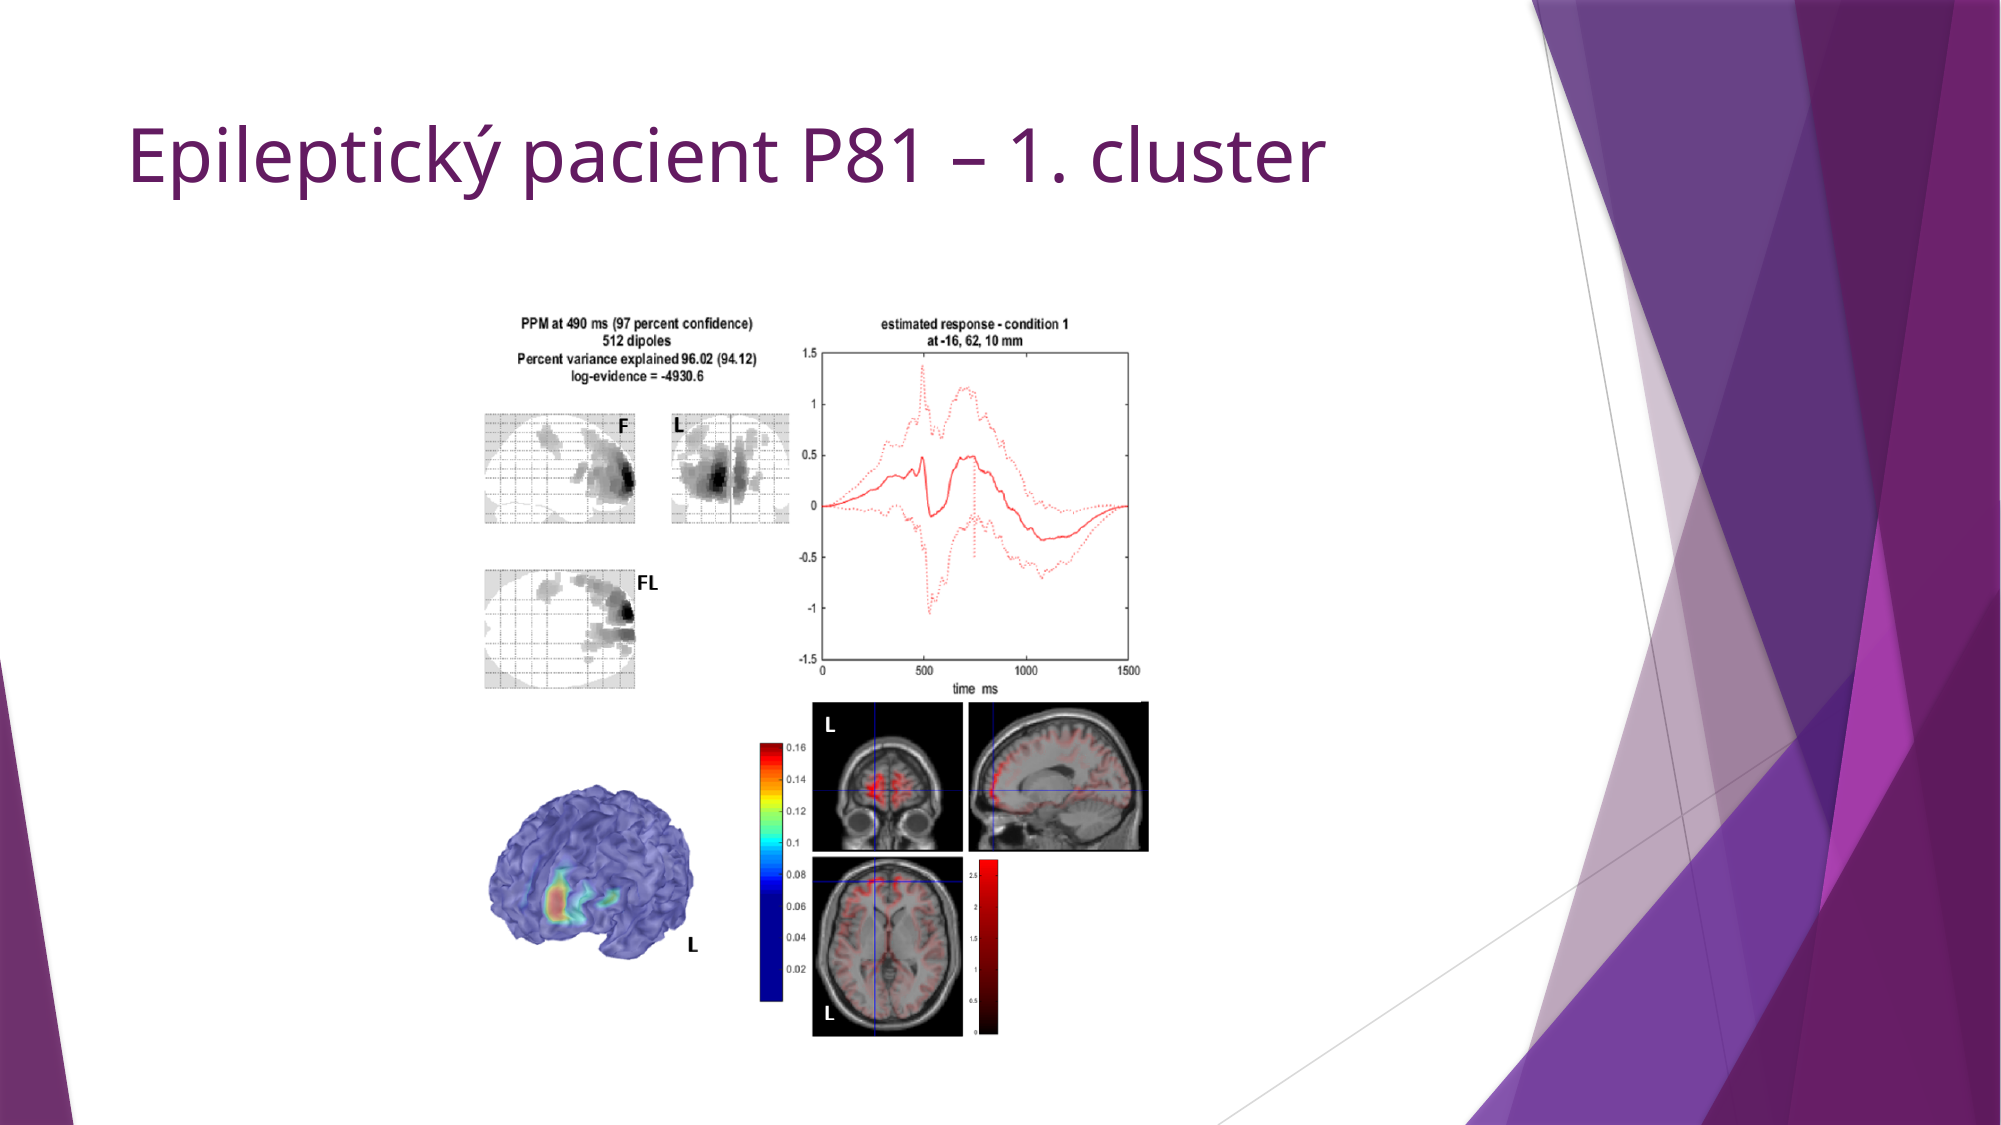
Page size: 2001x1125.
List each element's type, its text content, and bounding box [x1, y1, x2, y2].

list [483, 316, 1149, 1037]
title Epileptický pacient P81 – 1. cluster [111, 99, 1522, 317]
